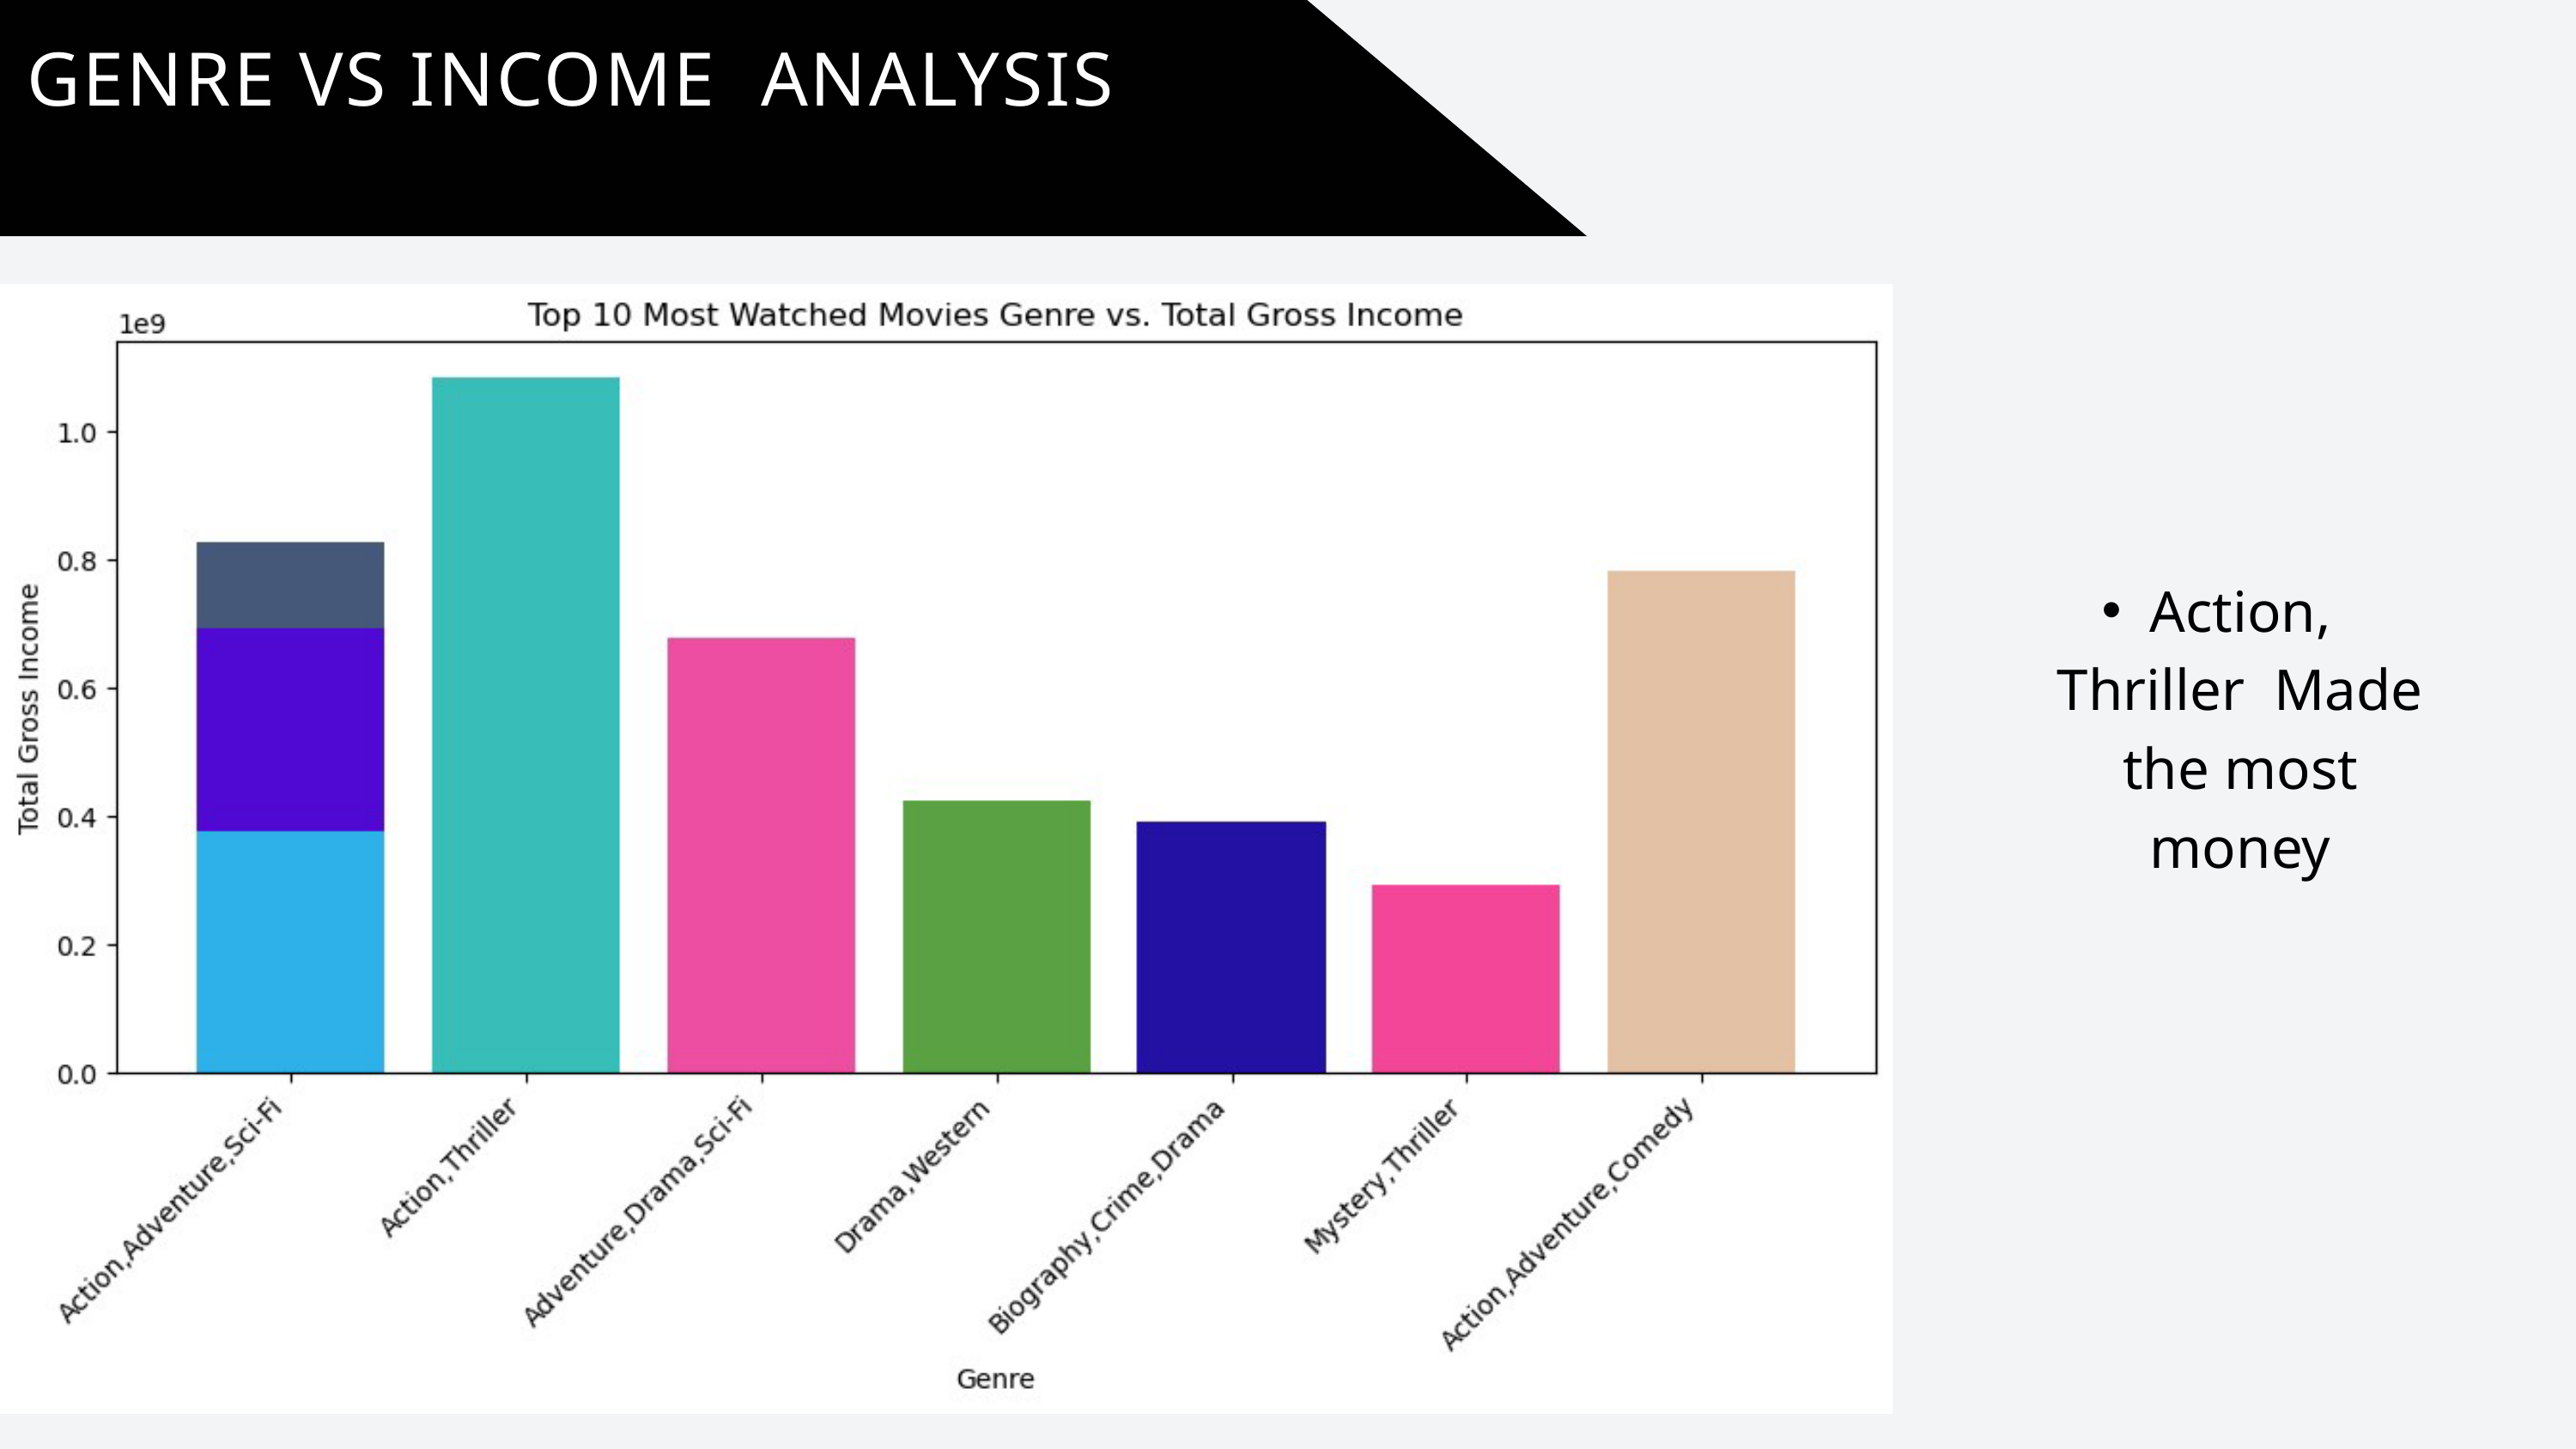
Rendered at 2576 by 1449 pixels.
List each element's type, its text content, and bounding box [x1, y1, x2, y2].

text_box Action, Thriller Made the most money [1953, 564, 2432, 880]
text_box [0, 0, 1588, 237]
text_box [0, 284, 1893, 1414]
